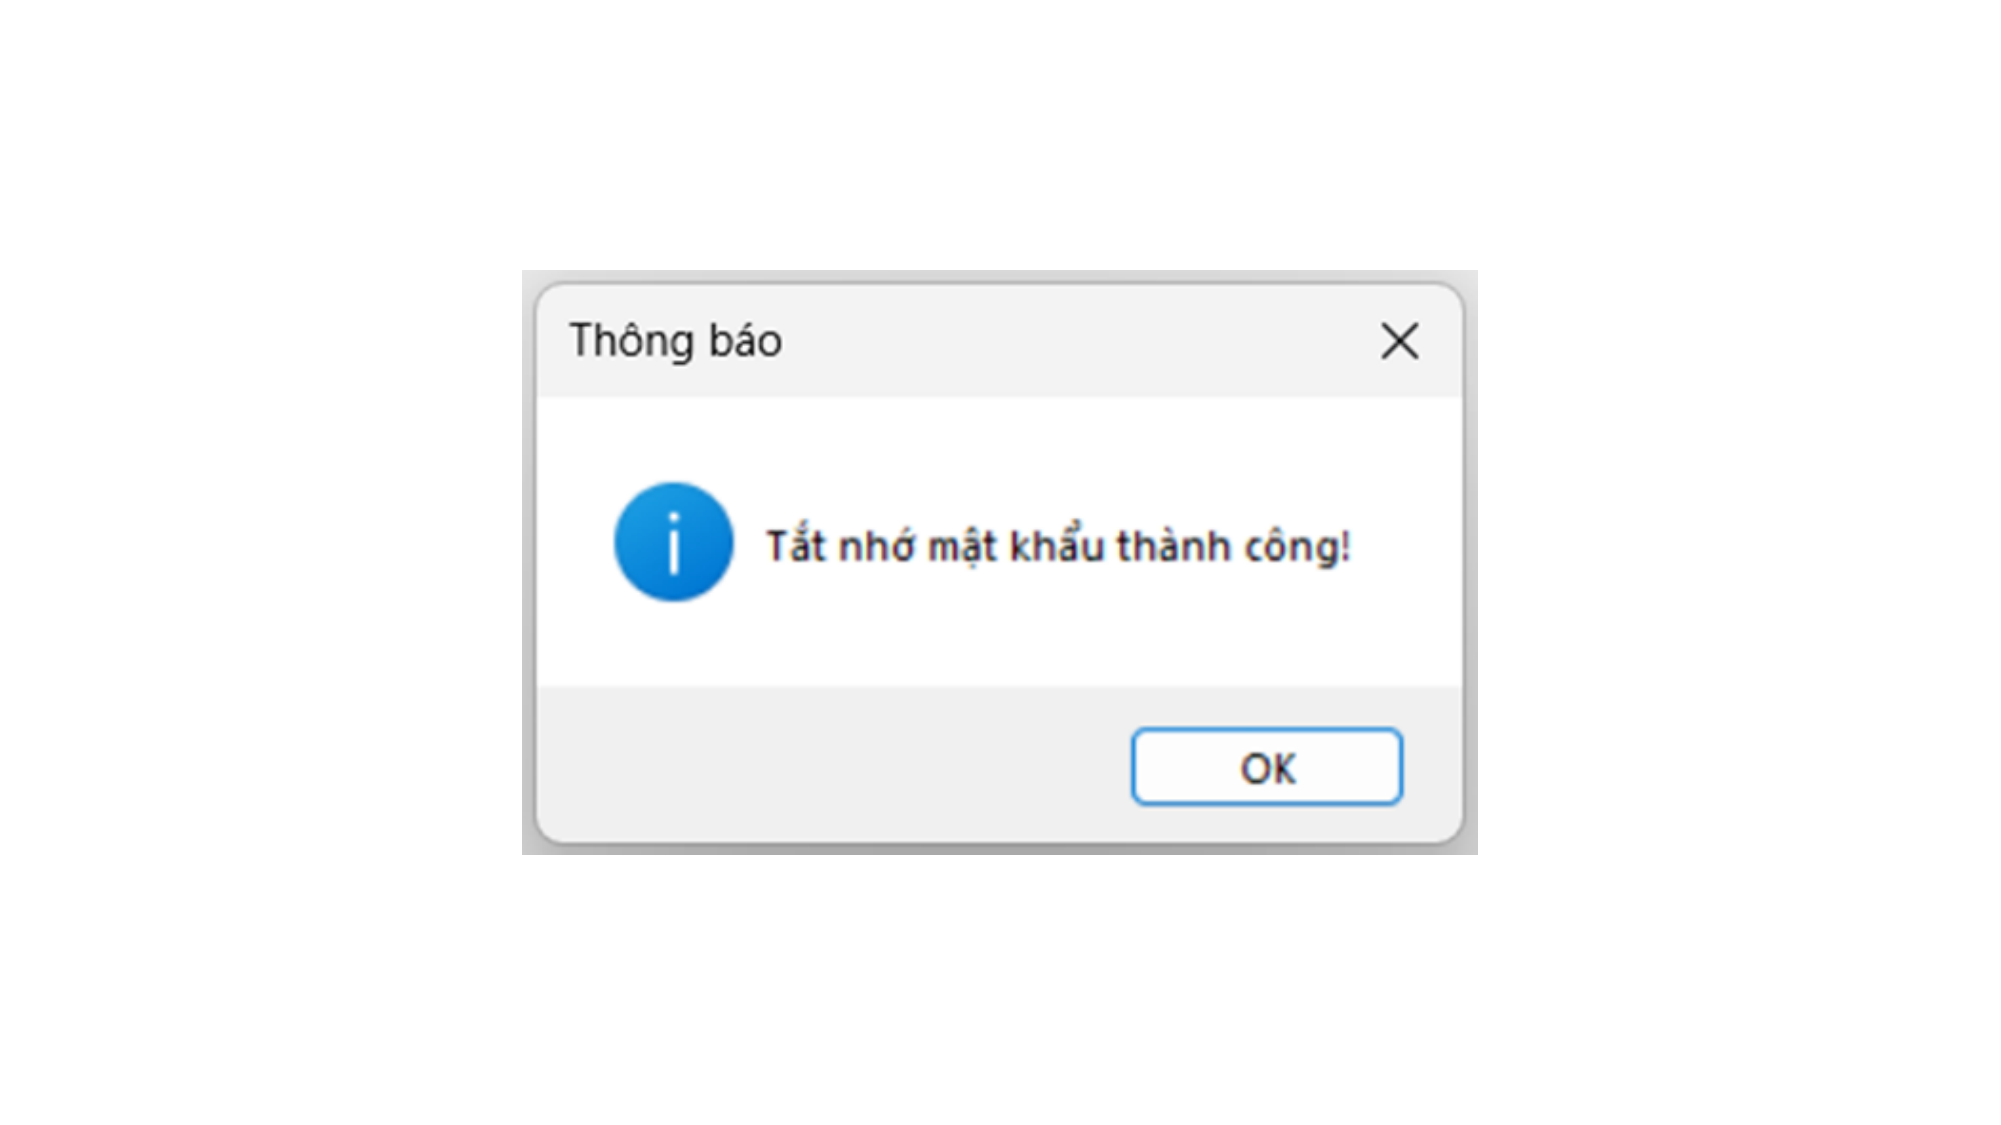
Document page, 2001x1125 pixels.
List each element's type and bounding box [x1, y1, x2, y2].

list [522, 269, 1478, 856]
